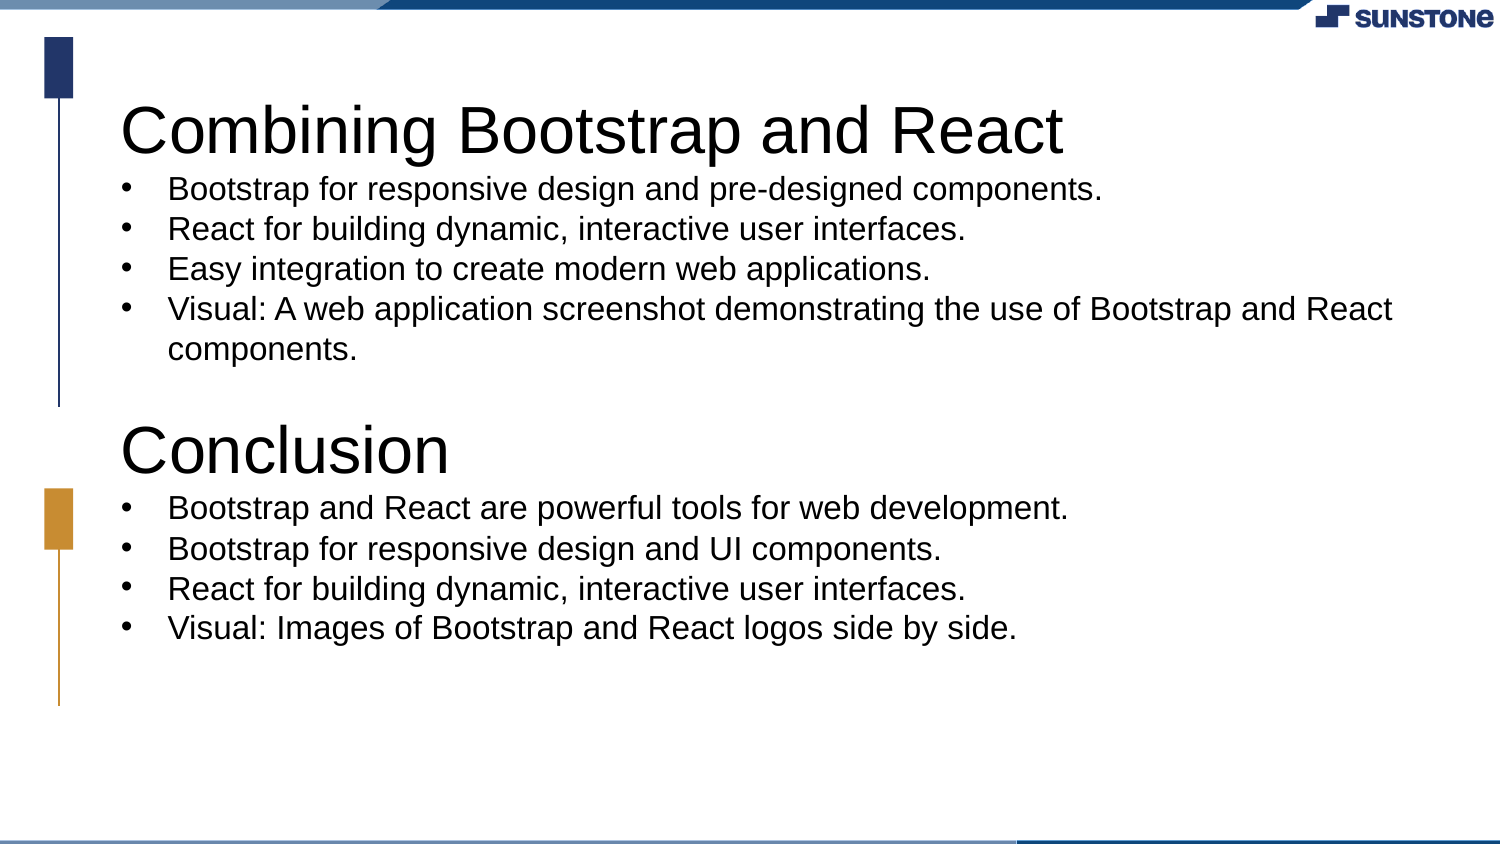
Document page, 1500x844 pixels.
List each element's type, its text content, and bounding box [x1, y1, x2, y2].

picture [0, 0, 1500, 844]
text_box Combining Bootstrap and React Bootstrap for responsive design and pre-designed components. React for building dynamic, interactive user interfaces. Easy integration to create modern web applications. Visual: A web application screenshot demonstrating the use of Bootstrap and React components. Conclusion Bootstrap and React are powerful tools for web development. Bootstrap for responsive design and UI components. React for building dynamic, interactive user interfaces. Visual: Images of Bootstrap and React logos side by side. [106, 79, 1446, 654]
